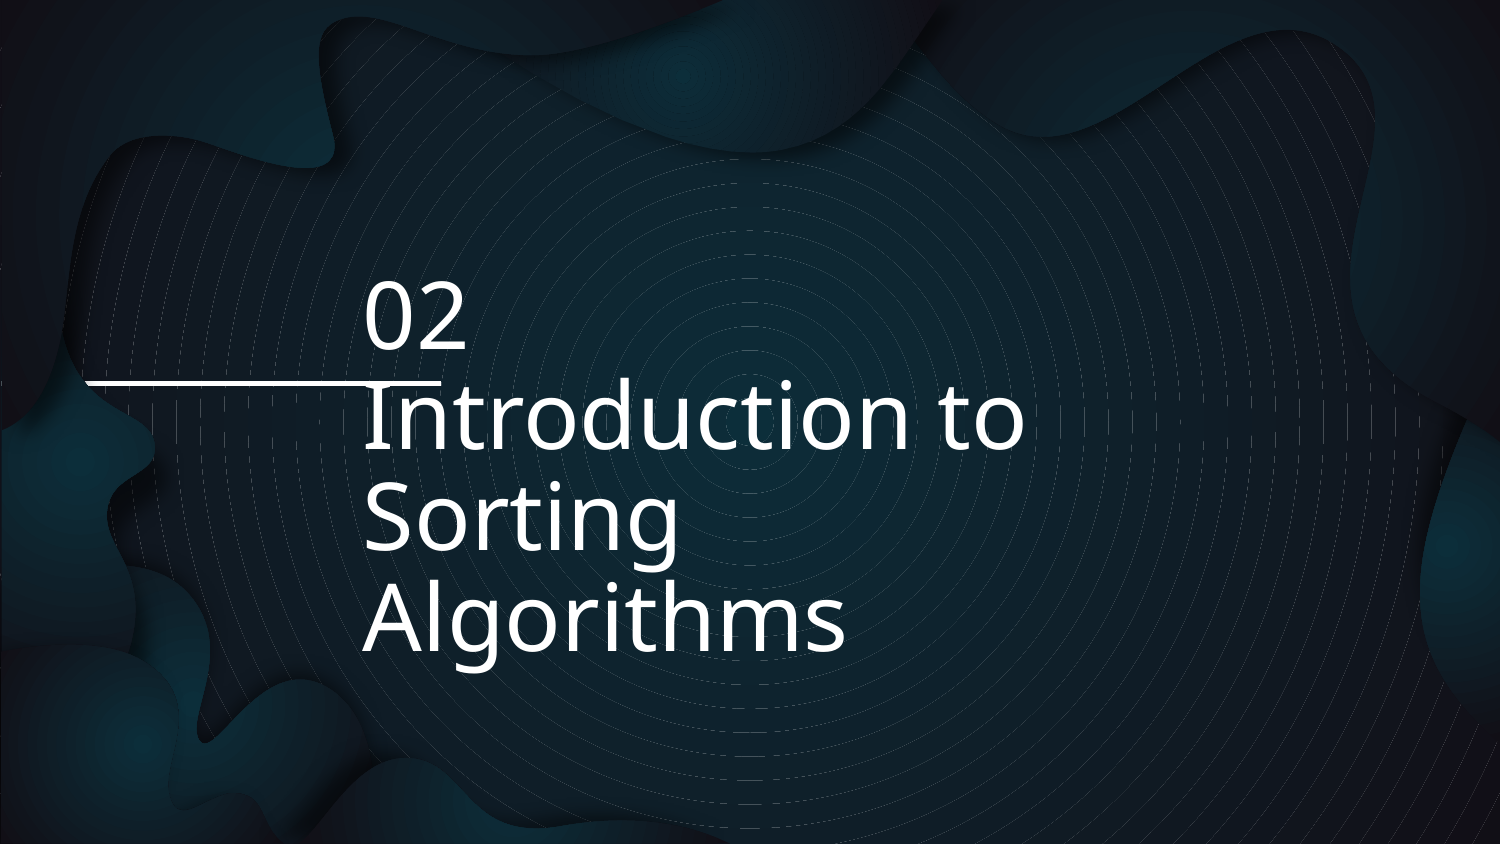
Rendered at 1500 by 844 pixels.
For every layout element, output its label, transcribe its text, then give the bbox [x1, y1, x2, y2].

title 02 [351, 256, 603, 375]
subtitle Introduction to Sorting Algorithms [351, 362, 1149, 482]
